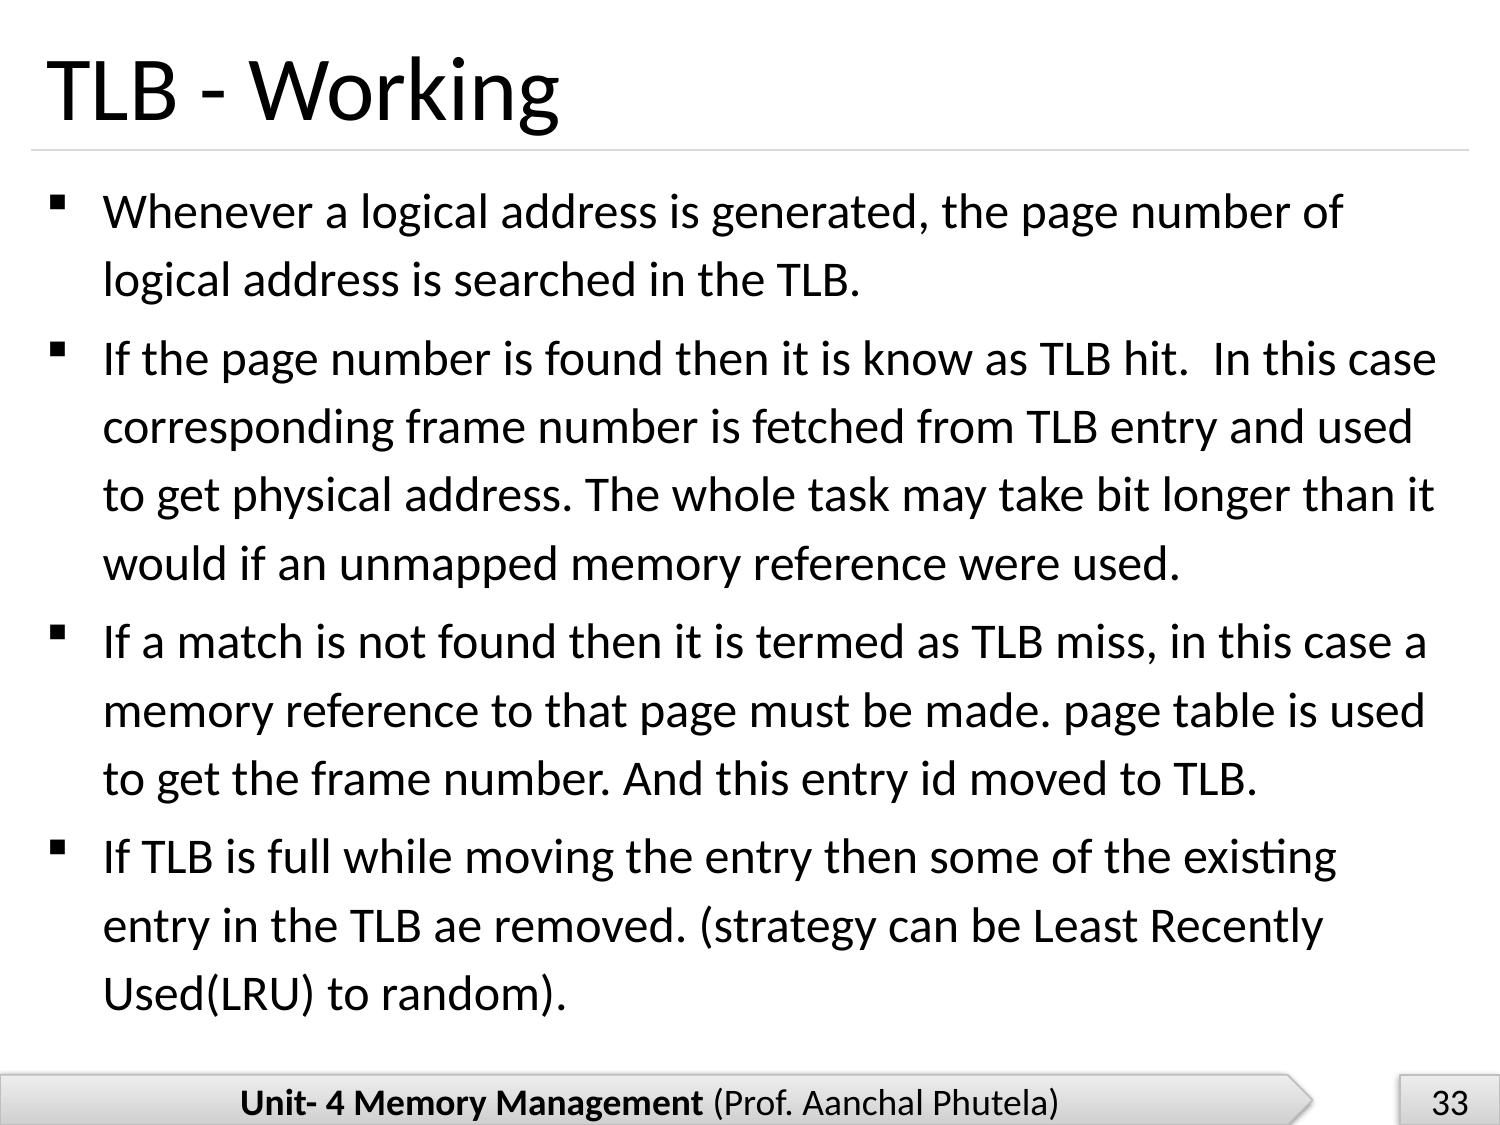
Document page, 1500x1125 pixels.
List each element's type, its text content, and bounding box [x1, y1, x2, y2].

list Whenever a logical address is generated, the page number of logical address is searched in the TLB. If the page number is found then it is know as TLB hit. In this case corresponding frame number is fetched from TLB entry and used to get physical address. The whole task may take bit longer than it would if an unmapped memory reference were used. If a match is not found then it is termed as TLB miss, in this case a memory reference to that page must be made. page table is used to get the frame number. And this entry id moved to TLB. If TLB is full while moving the entry then some of the existing entry in the TLB ae removed. (strategy can be Least Recently Used(LRU) to random). [31, 162, 1469, 1038]
title TLB - Working [31, 17, 1469, 150]
